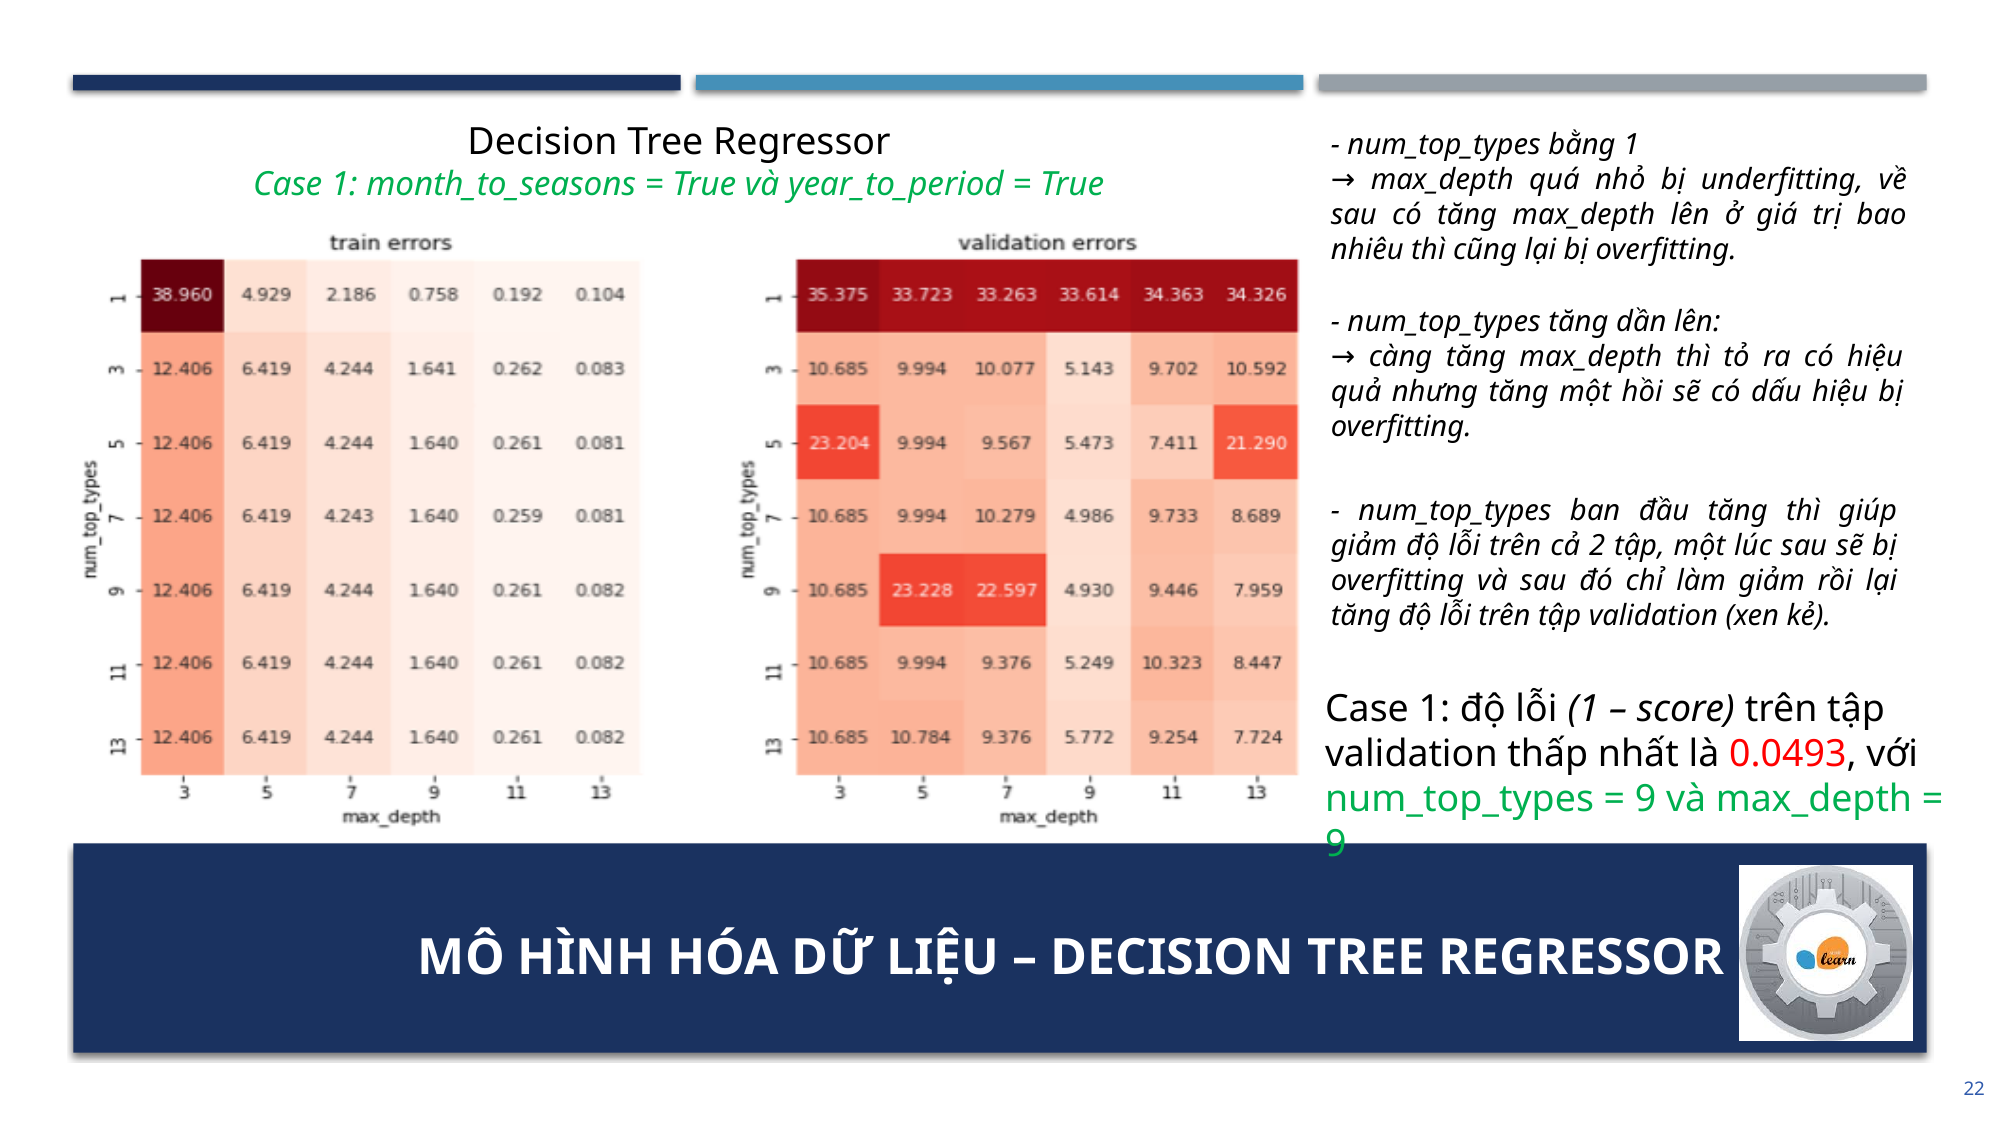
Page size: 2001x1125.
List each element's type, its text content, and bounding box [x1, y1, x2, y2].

title Mô hình hóa dữ liệu – DECISION TREe regressor [110, 897, 1733, 1012]
text_box - num_top_types bằng 1 → max_depth quá nhỏ bị underfitting, về sau có tăng max_depth lên ở giá trị bao nhiêu thì cũng lại bị overfitting. [1316, 117, 1922, 308]
picture [81, 224, 1311, 833]
slide_number 22 [1827, 1059, 2000, 1120]
text_box - num_top_types ban đầu tăng thì giúp giảm độ lỗi trên cả 2 tập, một lúc sau sẽ bị overfitting và sau đó chỉ làm giảm rồi lại tăng độ lỗi trên tập validation (xen kẻ). [1317, 484, 1913, 639]
picture [1739, 864, 1913, 1042]
text_box - num_top_types tăng dần lên: → càng tăng max_depth thì tỏ ra có hiệu quả nhưng tăng một hồi sẽ có dấu hiệu bị overfitting. [1317, 294, 1919, 450]
text_box Decision Tree Regressor Case 1: month_to_seasons = True và year_to_period = True [194, 109, 1164, 210]
text_box Case 1: độ lỗi (1 – score) trên tập validation thấp nhất là 0.0493, với num_top_types = 9 và max_depth = 9 [1310, 676, 1975, 871]
